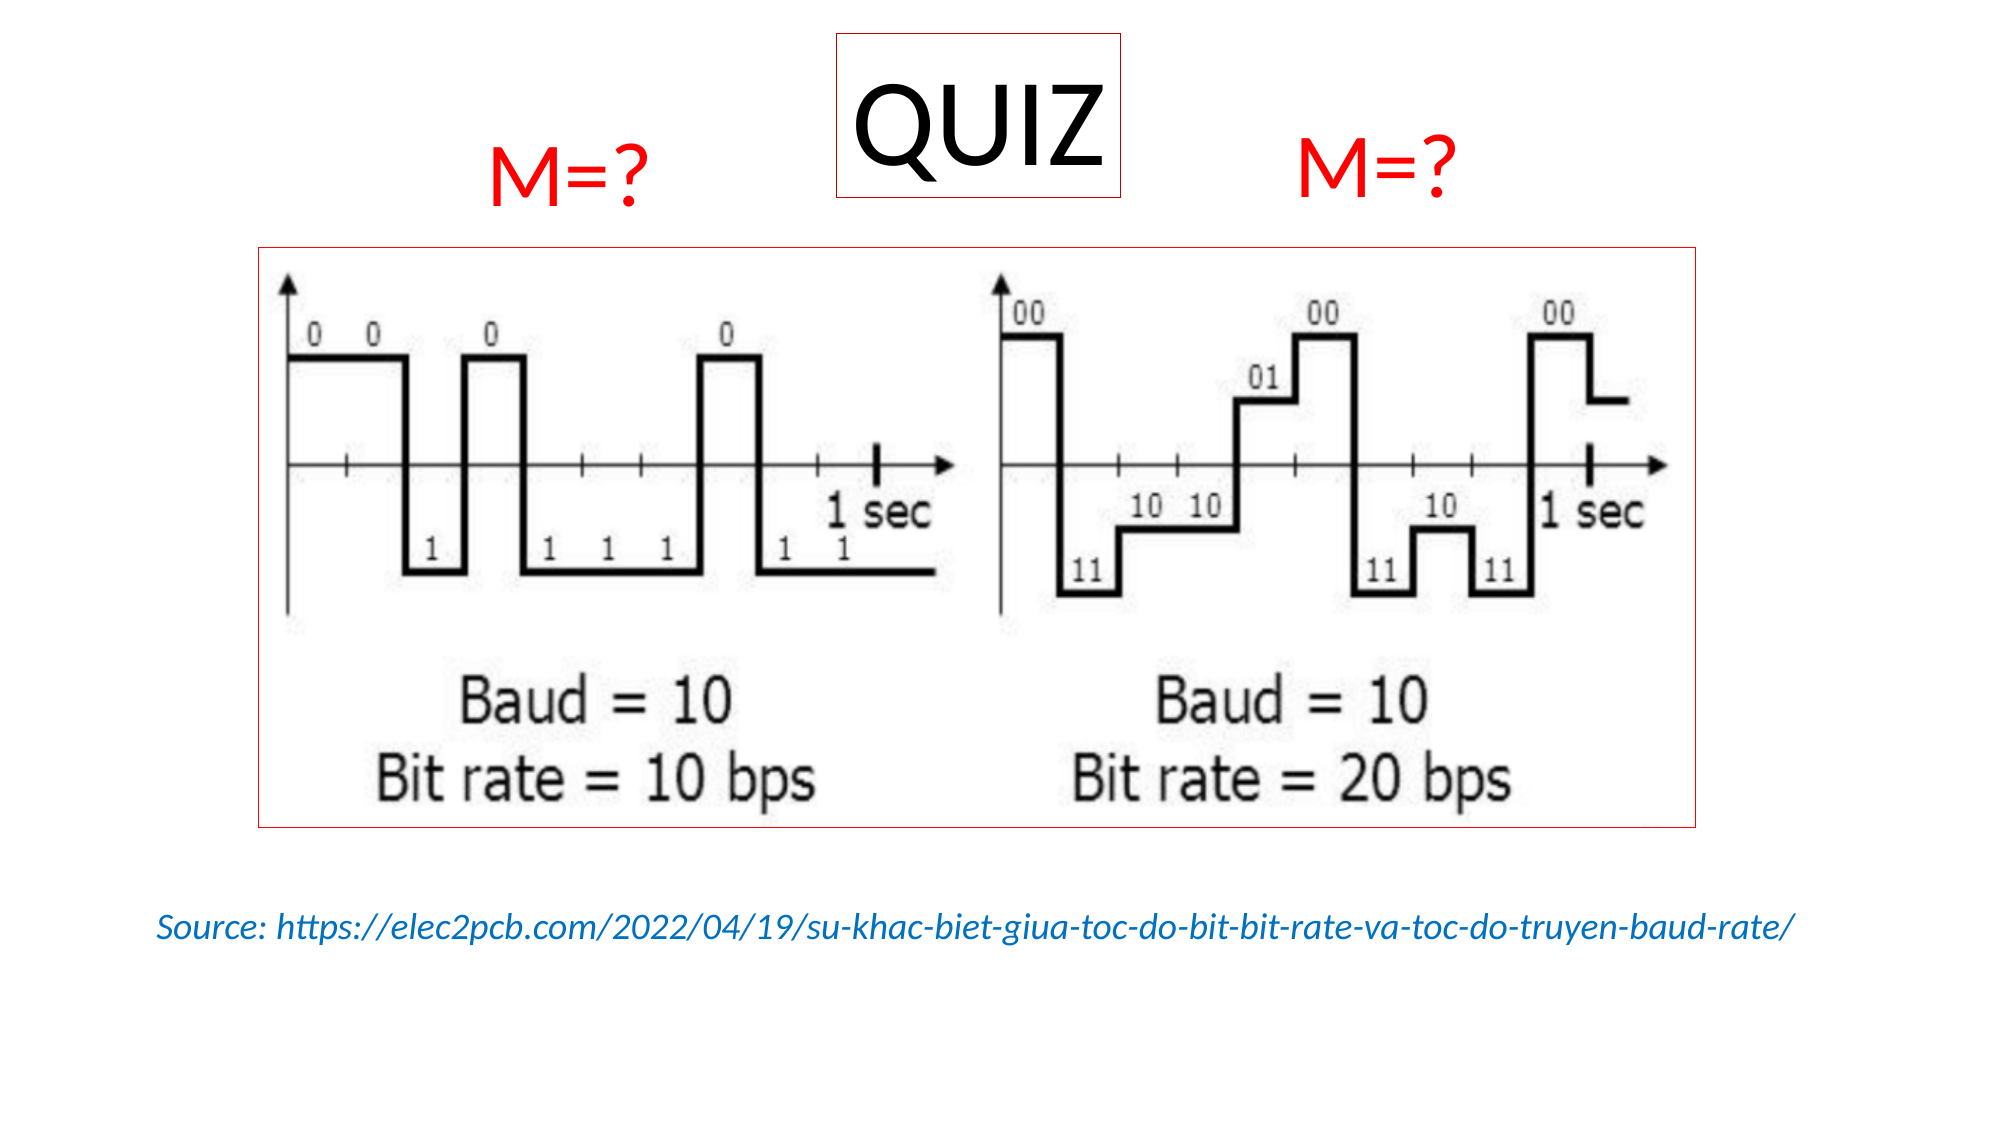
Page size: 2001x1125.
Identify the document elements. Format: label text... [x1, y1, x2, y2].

text_box M=? [1279, 98, 1477, 223]
text_box QUIZ [836, 33, 1121, 198]
picture [257, 247, 1696, 828]
text_box Source: https://elec2pcb.com/2022/04/19/su-khac-biet-giua-toc-do-bit-bit-rate-va-toc-do-truyen-baud-rate/ [141, 894, 1827, 955]
text_box M=? [471, 107, 669, 233]
